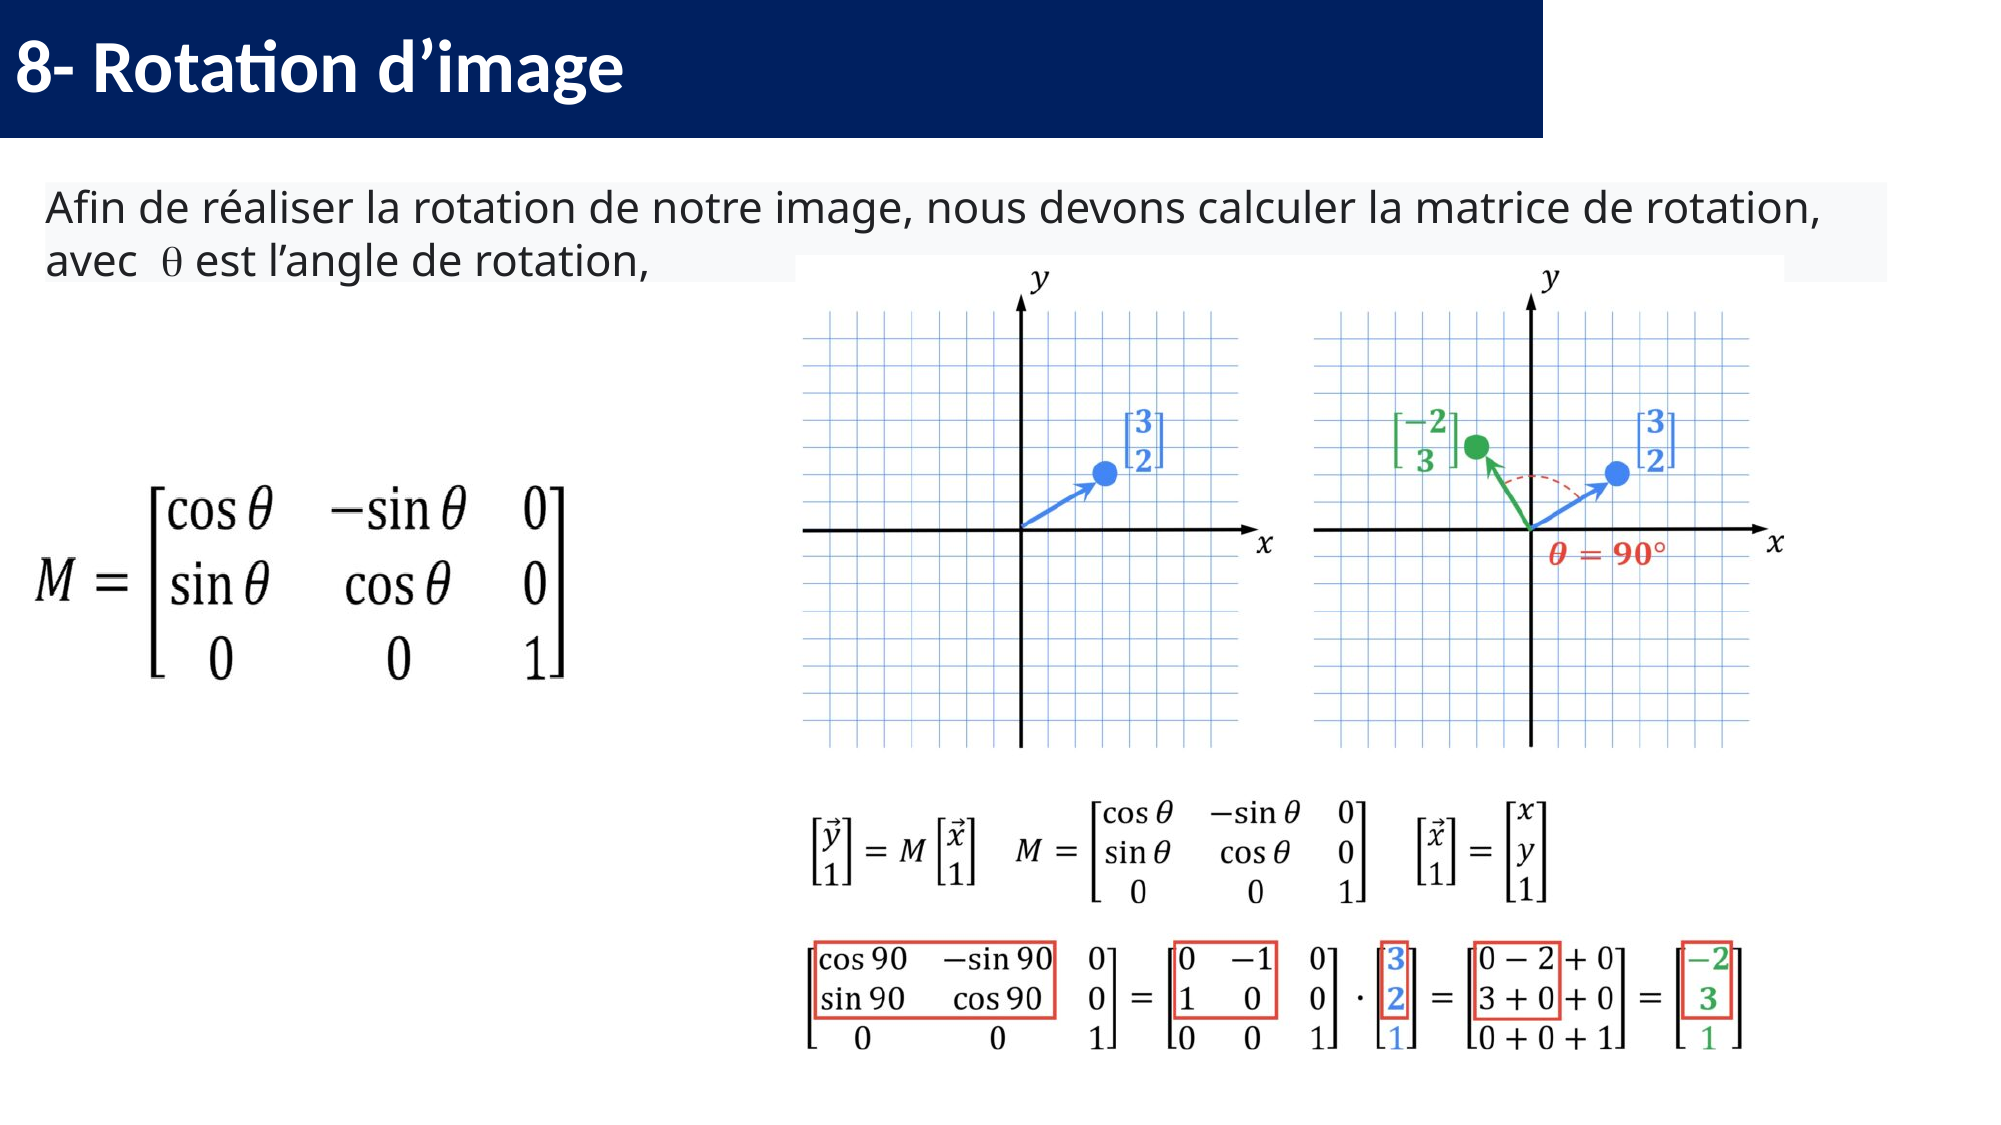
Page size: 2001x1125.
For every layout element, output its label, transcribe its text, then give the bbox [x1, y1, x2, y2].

picture [795, 255, 1785, 1050]
text_box Afin de réaliser la rotation de notre image, nous devons calculer la matrice de rotation, avec  est l’angle de rotation, [45, 182, 1888, 282]
picture [25, 454, 583, 704]
text_box 8- Rotation d’image [0, 0, 1543, 138]
